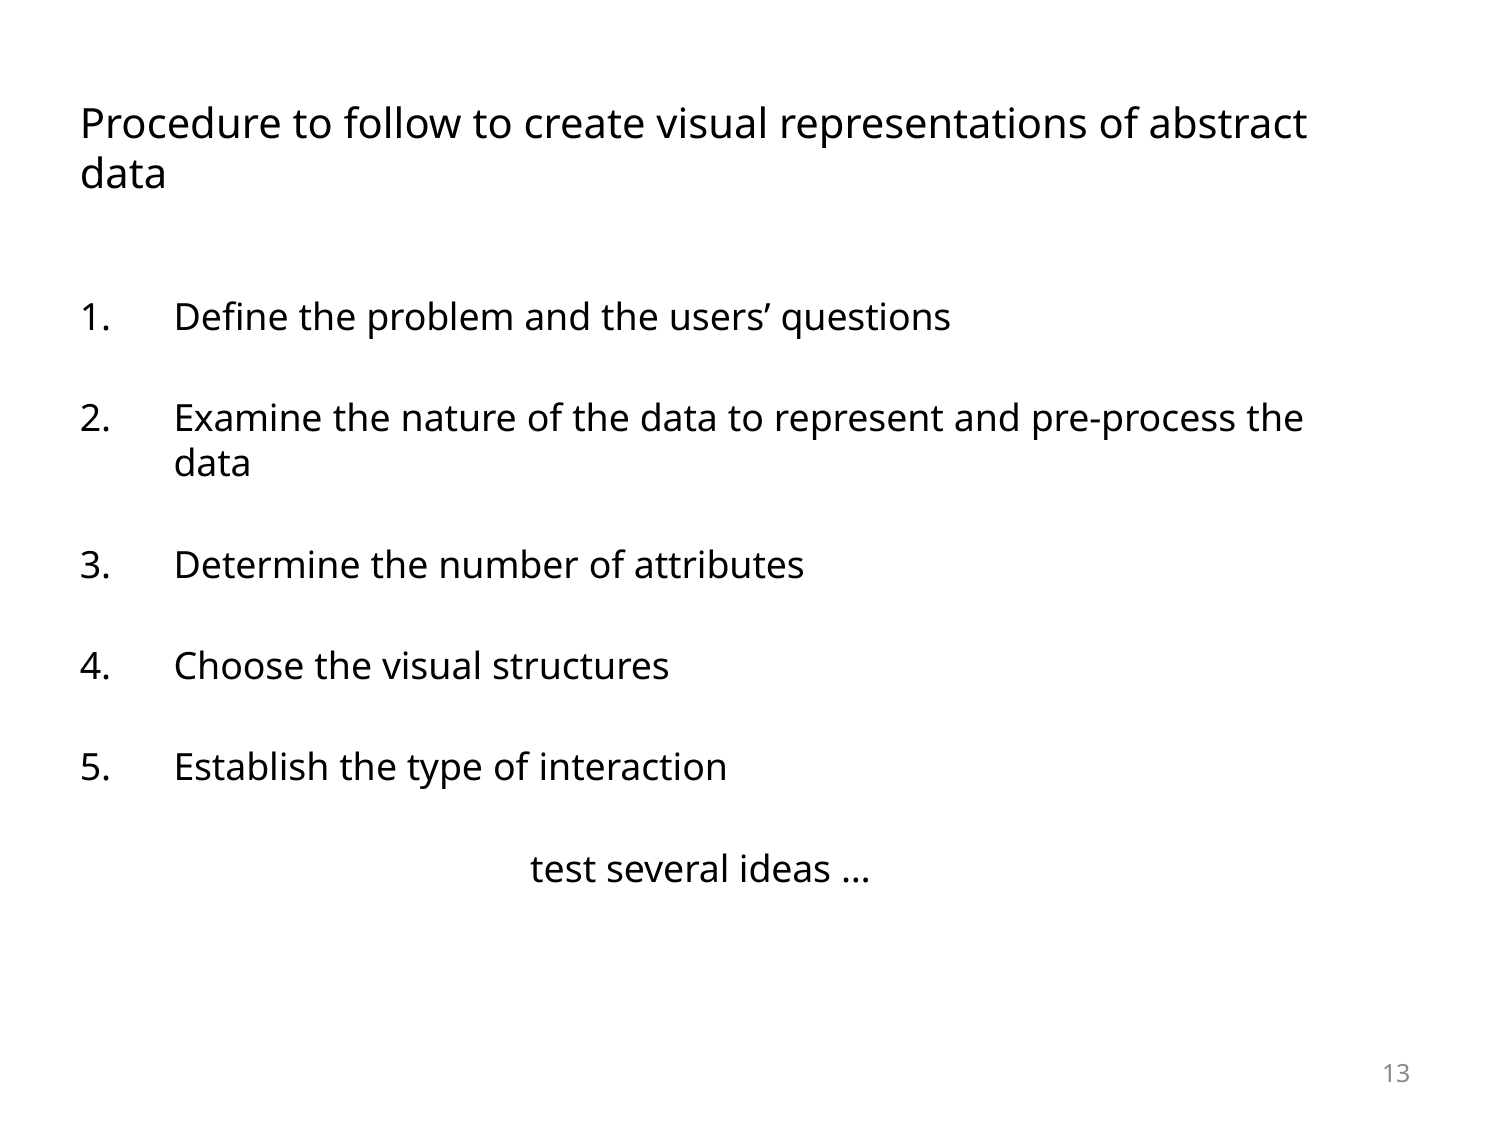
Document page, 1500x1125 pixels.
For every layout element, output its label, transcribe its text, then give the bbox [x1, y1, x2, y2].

text_box Define the problem and the users’ questions Examine the nature of the data to represent and pre-process the data Determine the number of attributes Choose the visual structures Establish the type of interaction test several ideas … [77, 290, 1326, 890]
slide_number 13 [1375, 1057, 1417, 1125]
title Procedure to follow to create visual representations of abstract data [77, 95, 1327, 286]
